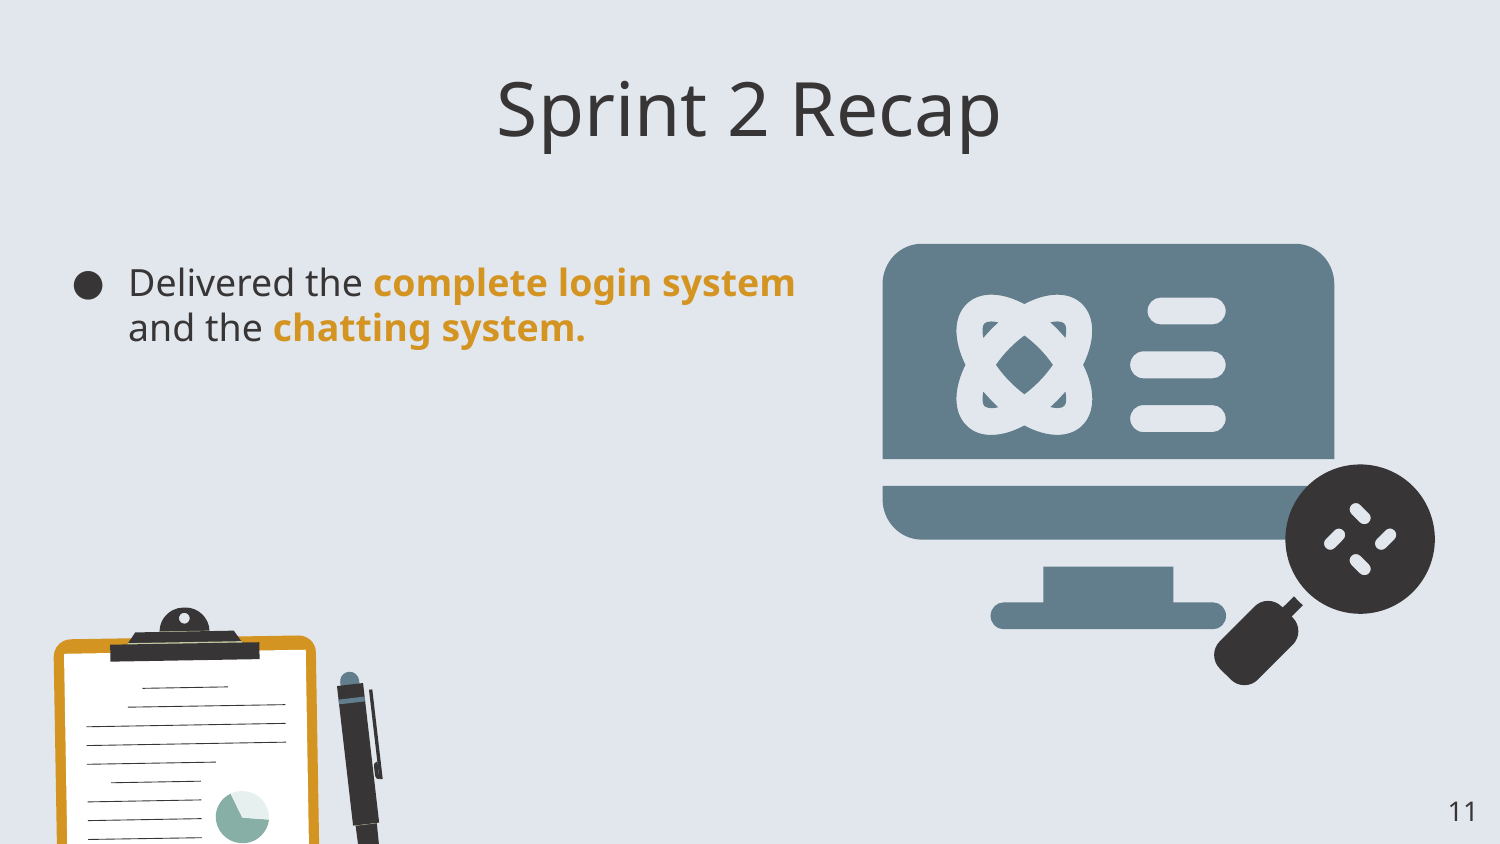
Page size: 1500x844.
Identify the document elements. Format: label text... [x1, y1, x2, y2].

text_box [882, 243, 1335, 630]
slide_number ‹#› [1403, 779, 1494, 844]
list Delivered the complete login system and the chatting system. [38, 243, 841, 371]
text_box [0, 598, 411, 844]
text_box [1211, 464, 1436, 686]
title Sprint 2 Recap [397, 46, 1103, 150]
